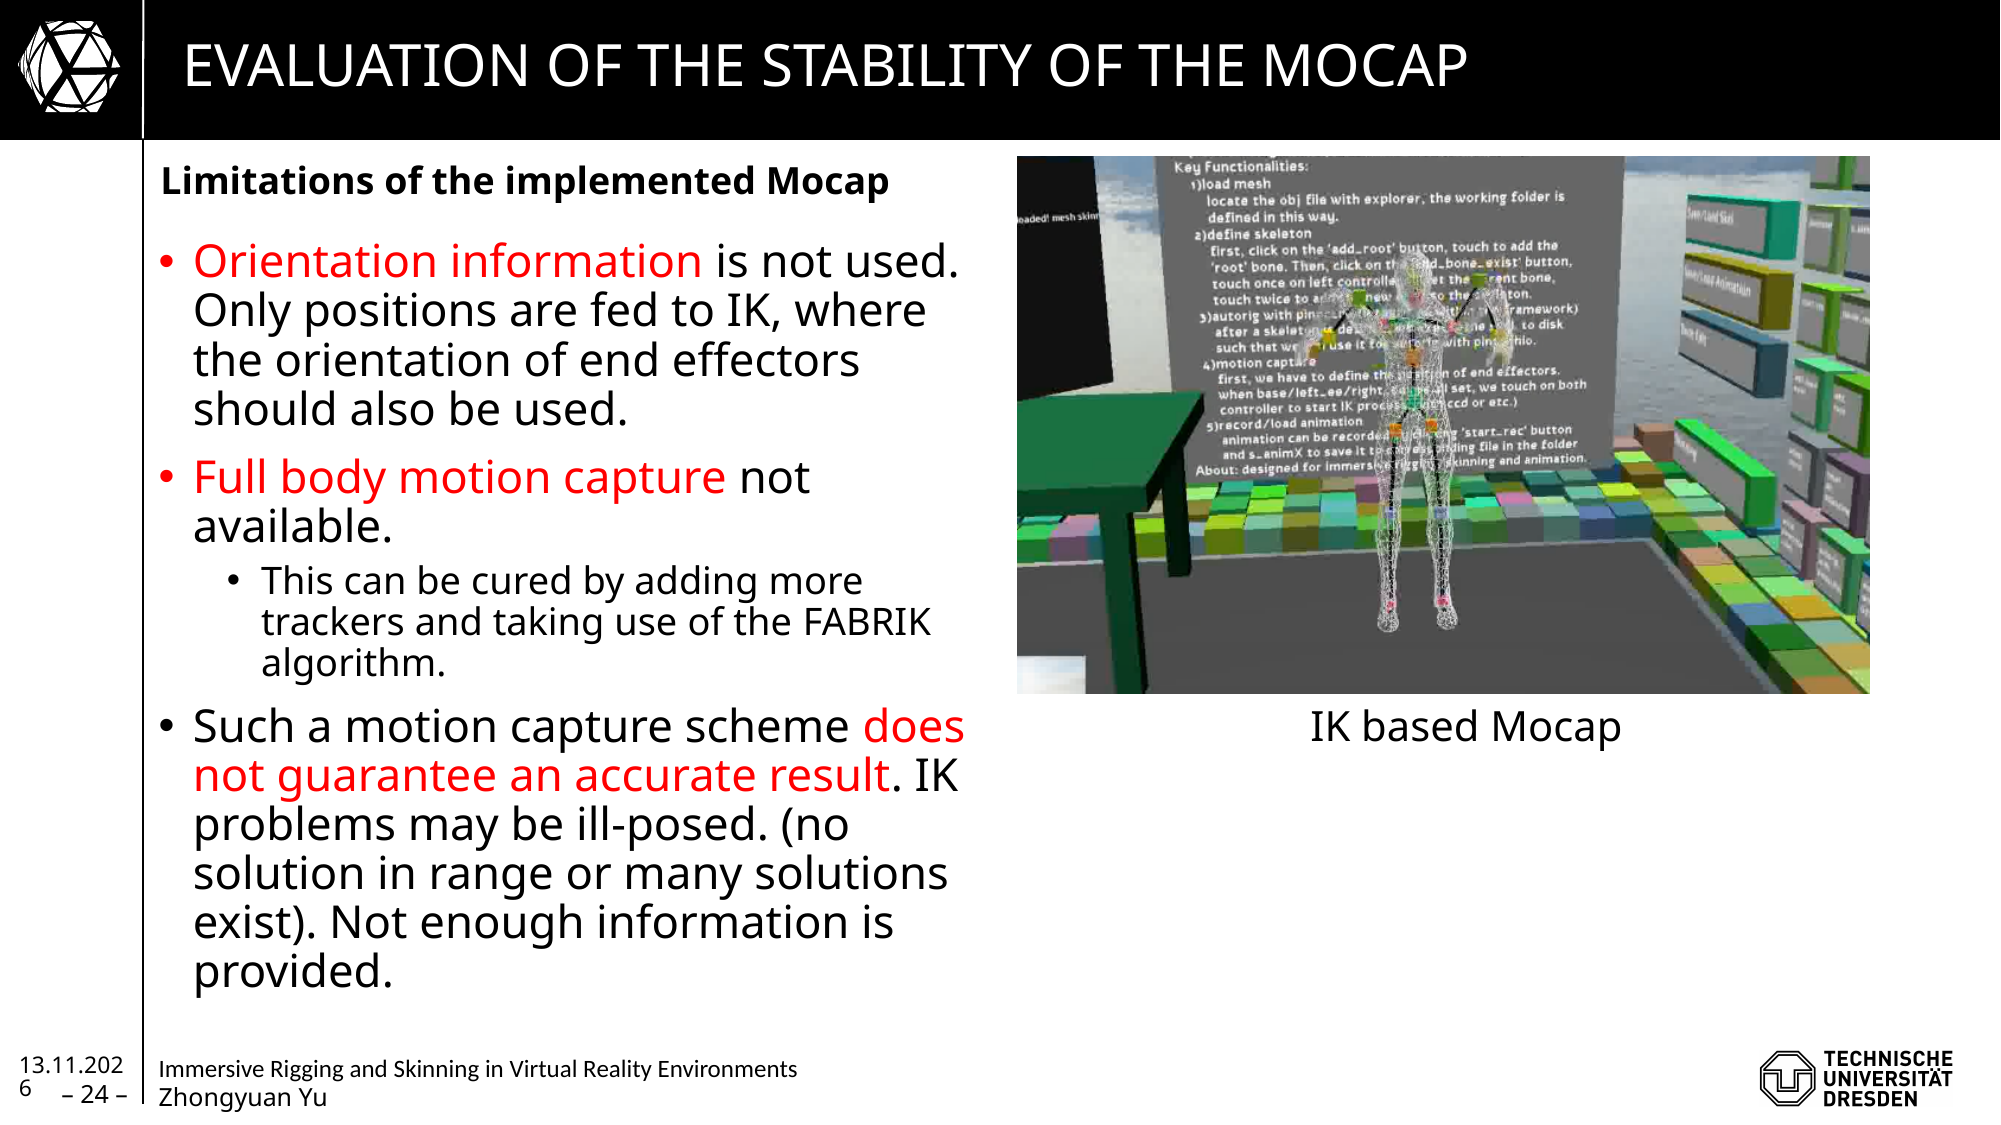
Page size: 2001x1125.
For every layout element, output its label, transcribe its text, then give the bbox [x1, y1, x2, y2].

list IK based Mocap [1310, 705, 2000, 752]
picture [1759, 1050, 1953, 1107]
title Evaluation of the stability of the mocap [167, 28, 1946, 122]
slide_number – 24 – [3, 1070, 143, 1121]
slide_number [3, 1040, 152, 1092]
list Limitations of the implemented Mocap [145, 154, 985, 232]
list Orientation information is not used. Only positions are fed to IK, where the orientation of end effectors should also be used. Full body motion capture not available. This can be cured by adding more trackers and taking use of the FABRIK algorithm. Such a motion capture scheme does not guarantee an accurate result. IK problems may be ill-posed. (no solution in range or many solutions exist). Not enough information is provided. [143, 231, 1018, 1012]
picture [1015, 156, 1978, 694]
